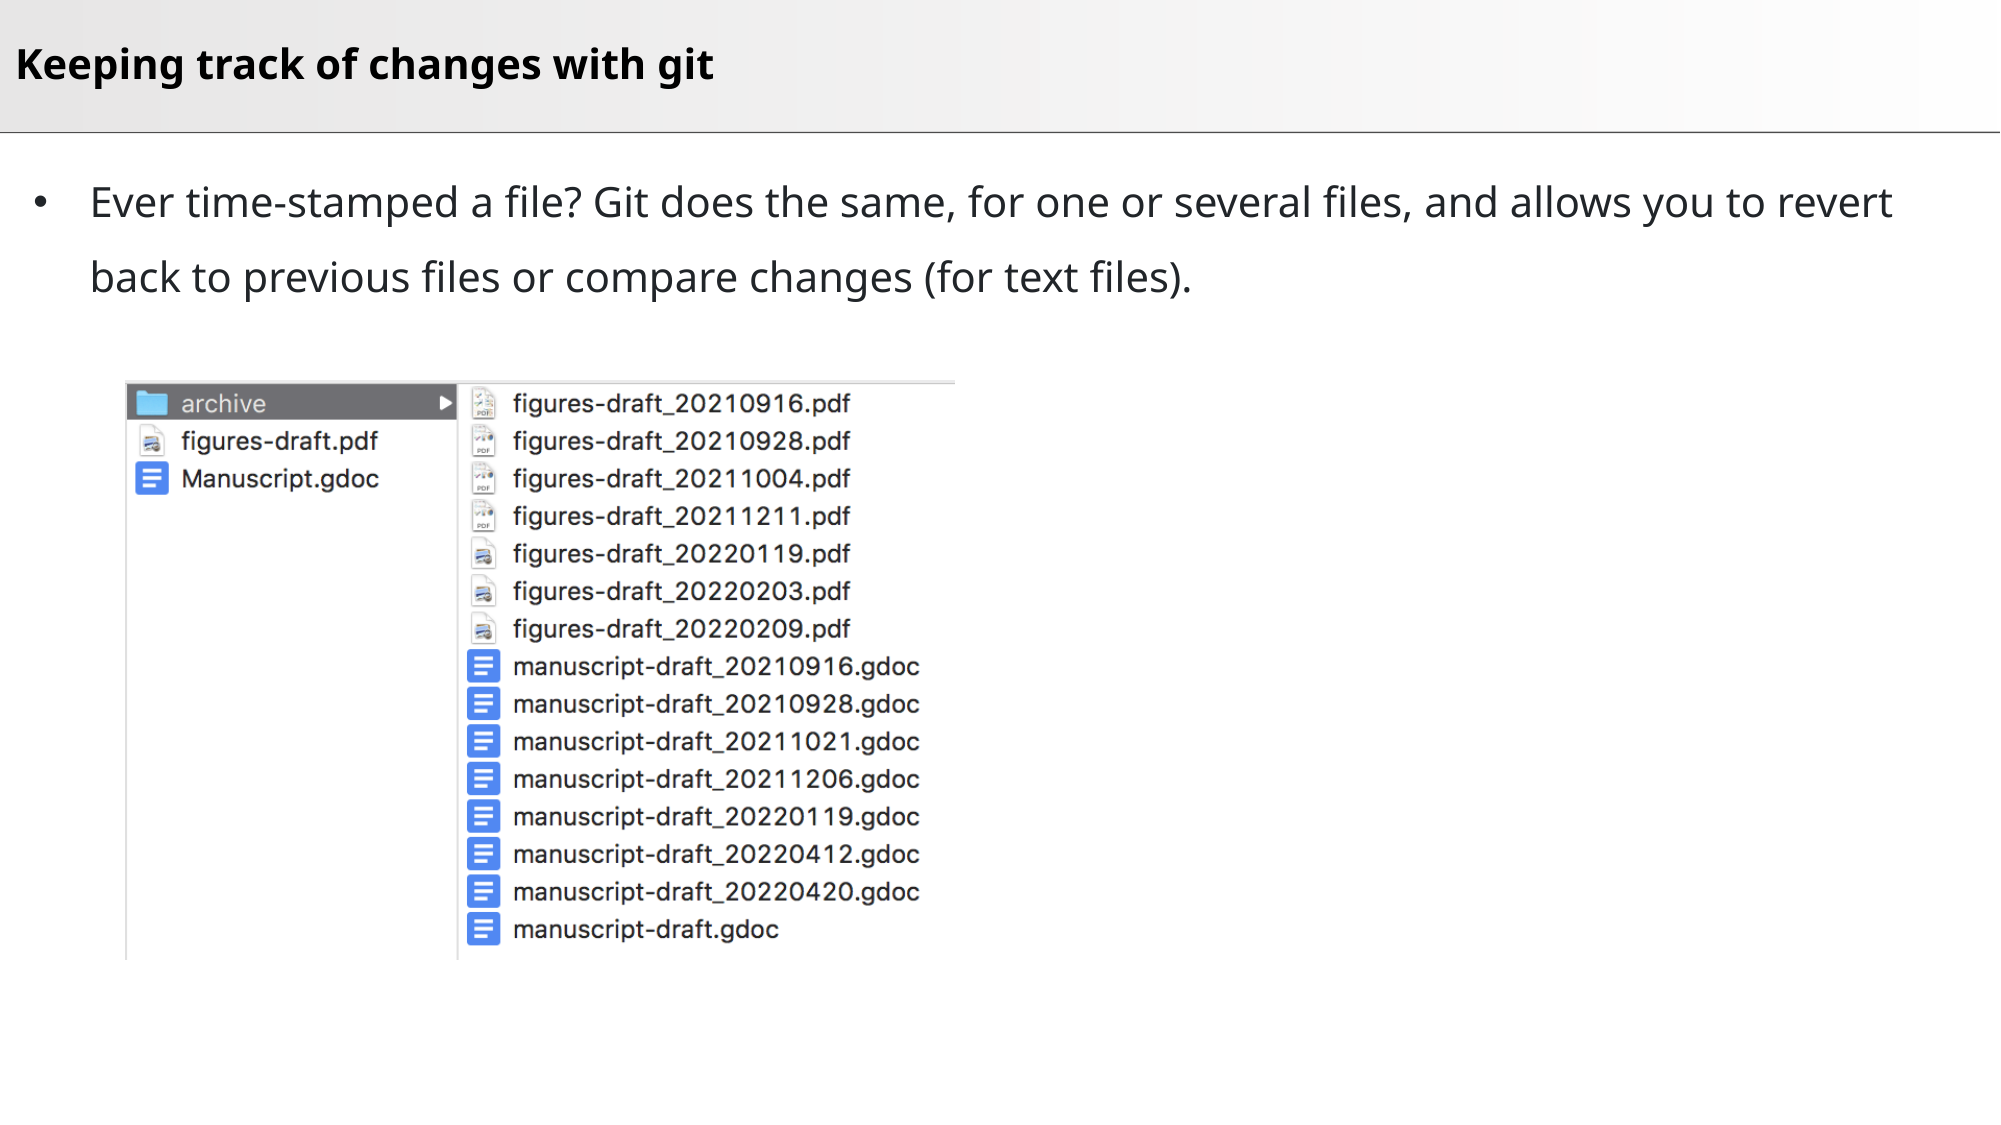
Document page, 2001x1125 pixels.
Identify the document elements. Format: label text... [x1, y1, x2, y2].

list Ever time-stamped a file? Git does the same, for one or several files, and allows you to revert back to previous files or compare changes (for text files). [18, 143, 1975, 1049]
picture [125, 380, 955, 960]
title Keeping track of changes with git [0, 0, 2000, 132]
